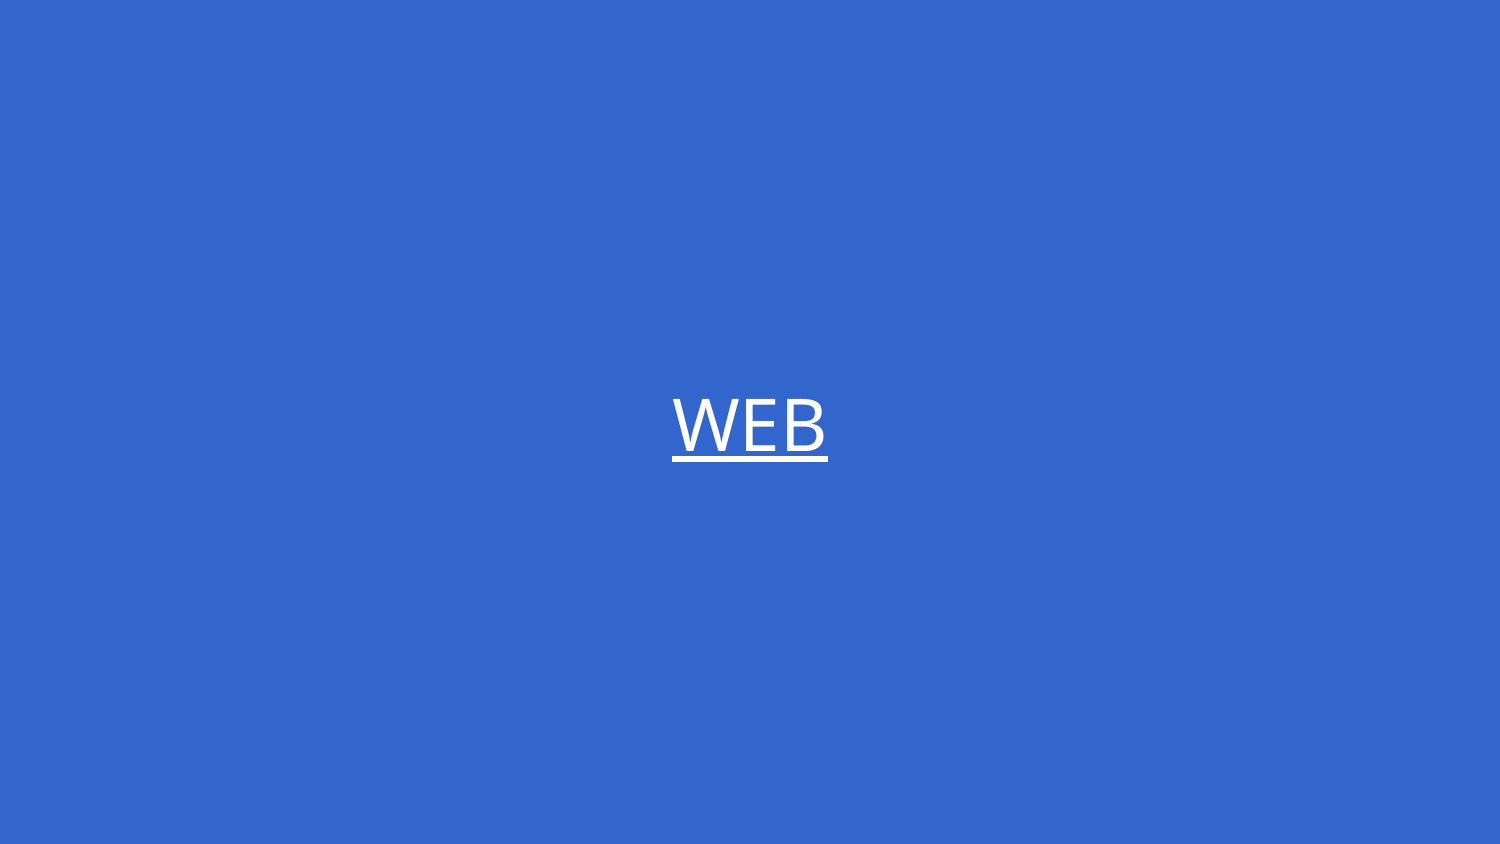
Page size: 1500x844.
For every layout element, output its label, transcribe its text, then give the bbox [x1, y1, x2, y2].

title WEB [0, 0, 1500, 844]
